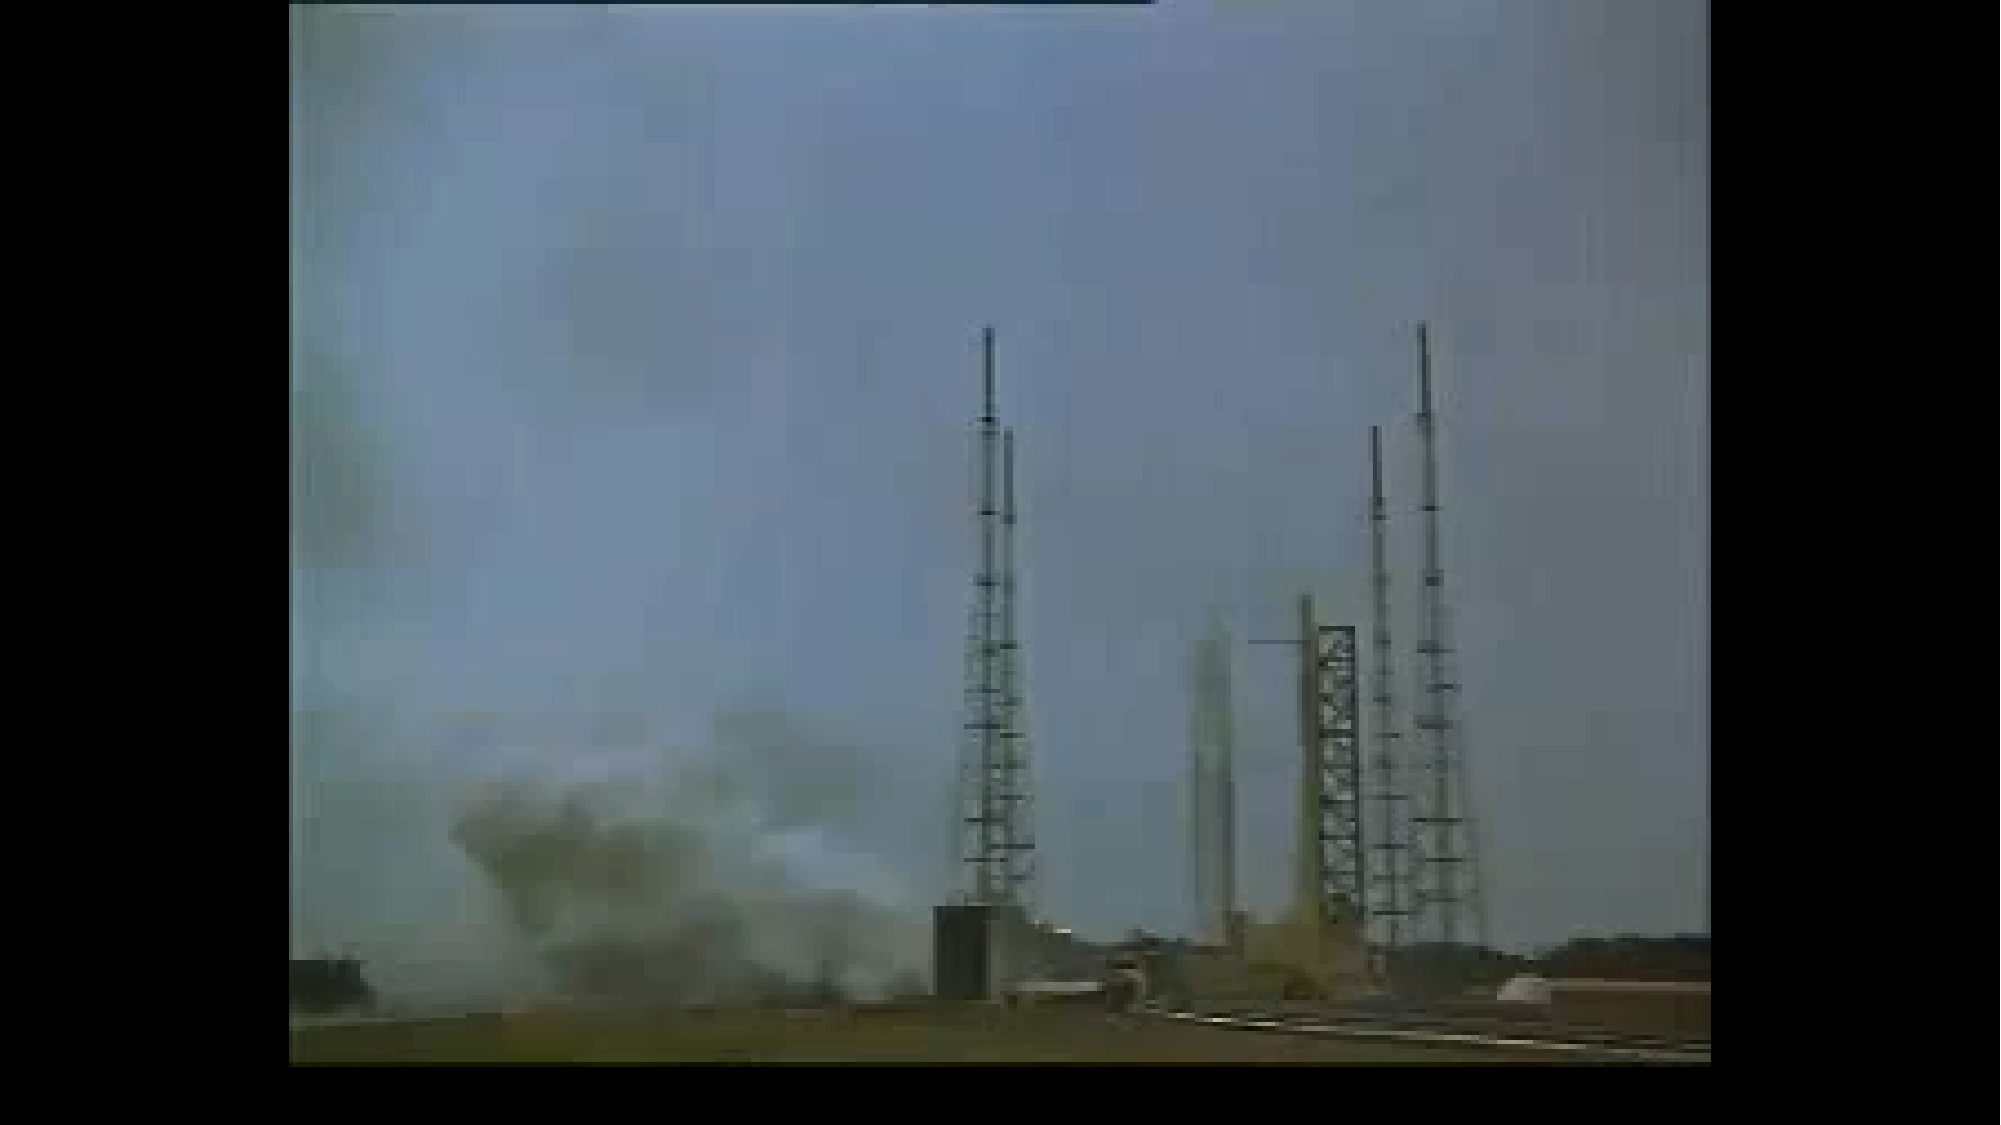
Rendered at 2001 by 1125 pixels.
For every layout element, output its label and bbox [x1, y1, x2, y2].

list [288, 0, 1712, 1068]
